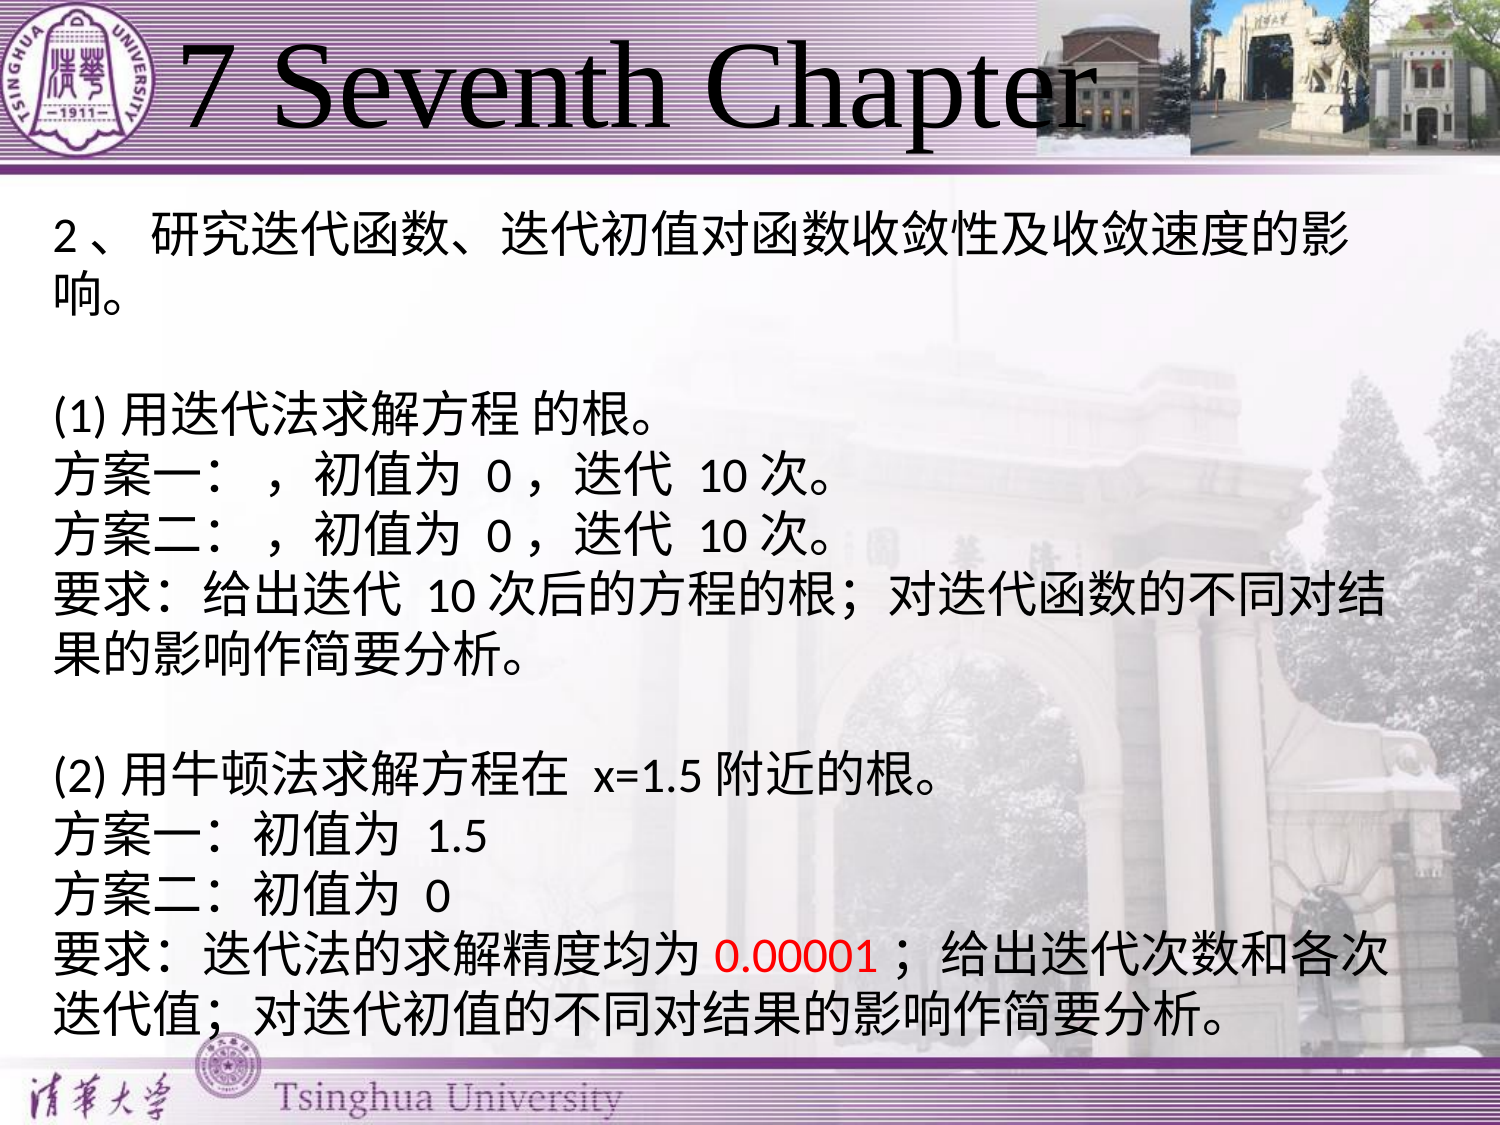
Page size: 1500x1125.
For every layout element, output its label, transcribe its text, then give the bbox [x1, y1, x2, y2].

title 7 Seventh Chapter [173, 2, 1353, 92]
picture [0, 0, 1500, 1125]
